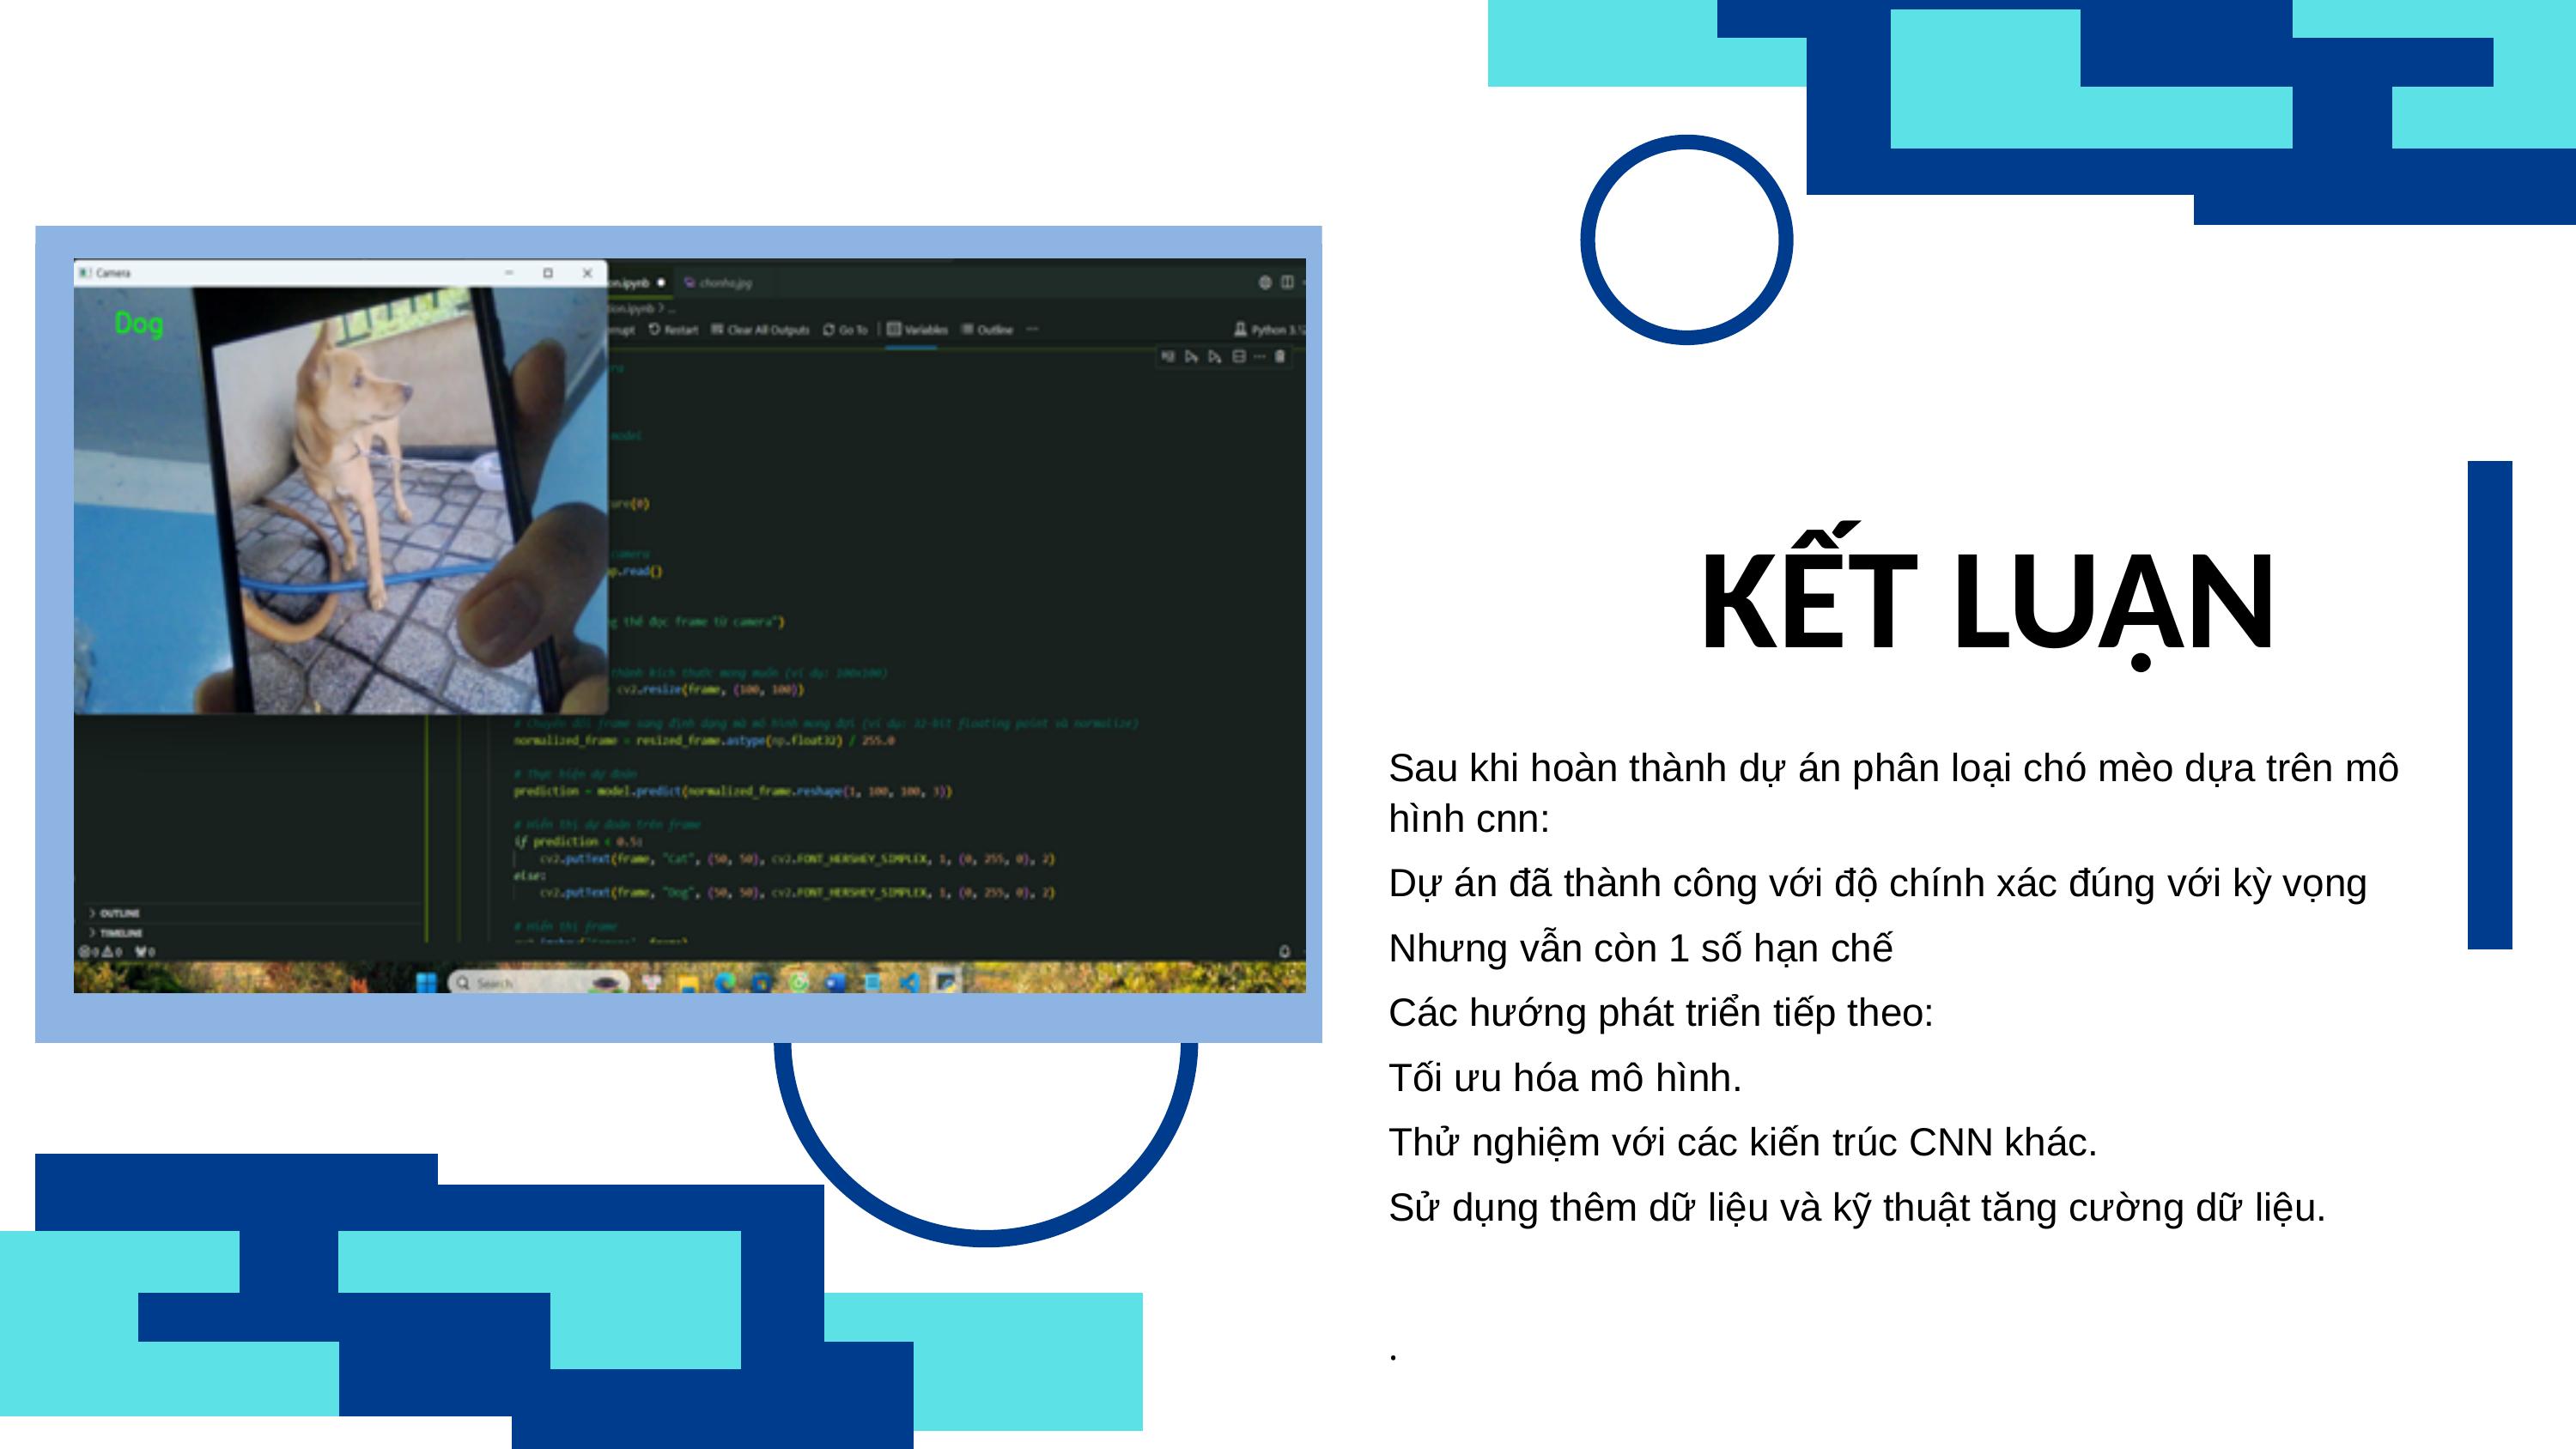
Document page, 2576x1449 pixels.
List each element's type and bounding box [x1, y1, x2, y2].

text_box [0, 1153, 1144, 1449]
text_box [2468, 461, 2513, 950]
text_box [35, 244, 1322, 1044]
text_box [1487, 0, 2576, 226]
picture [74, 258, 1306, 993]
text_box [1587, 142, 1787, 338]
text_box [1359, 518, 2452, 1375]
text_box [782, 1051, 1190, 1240]
